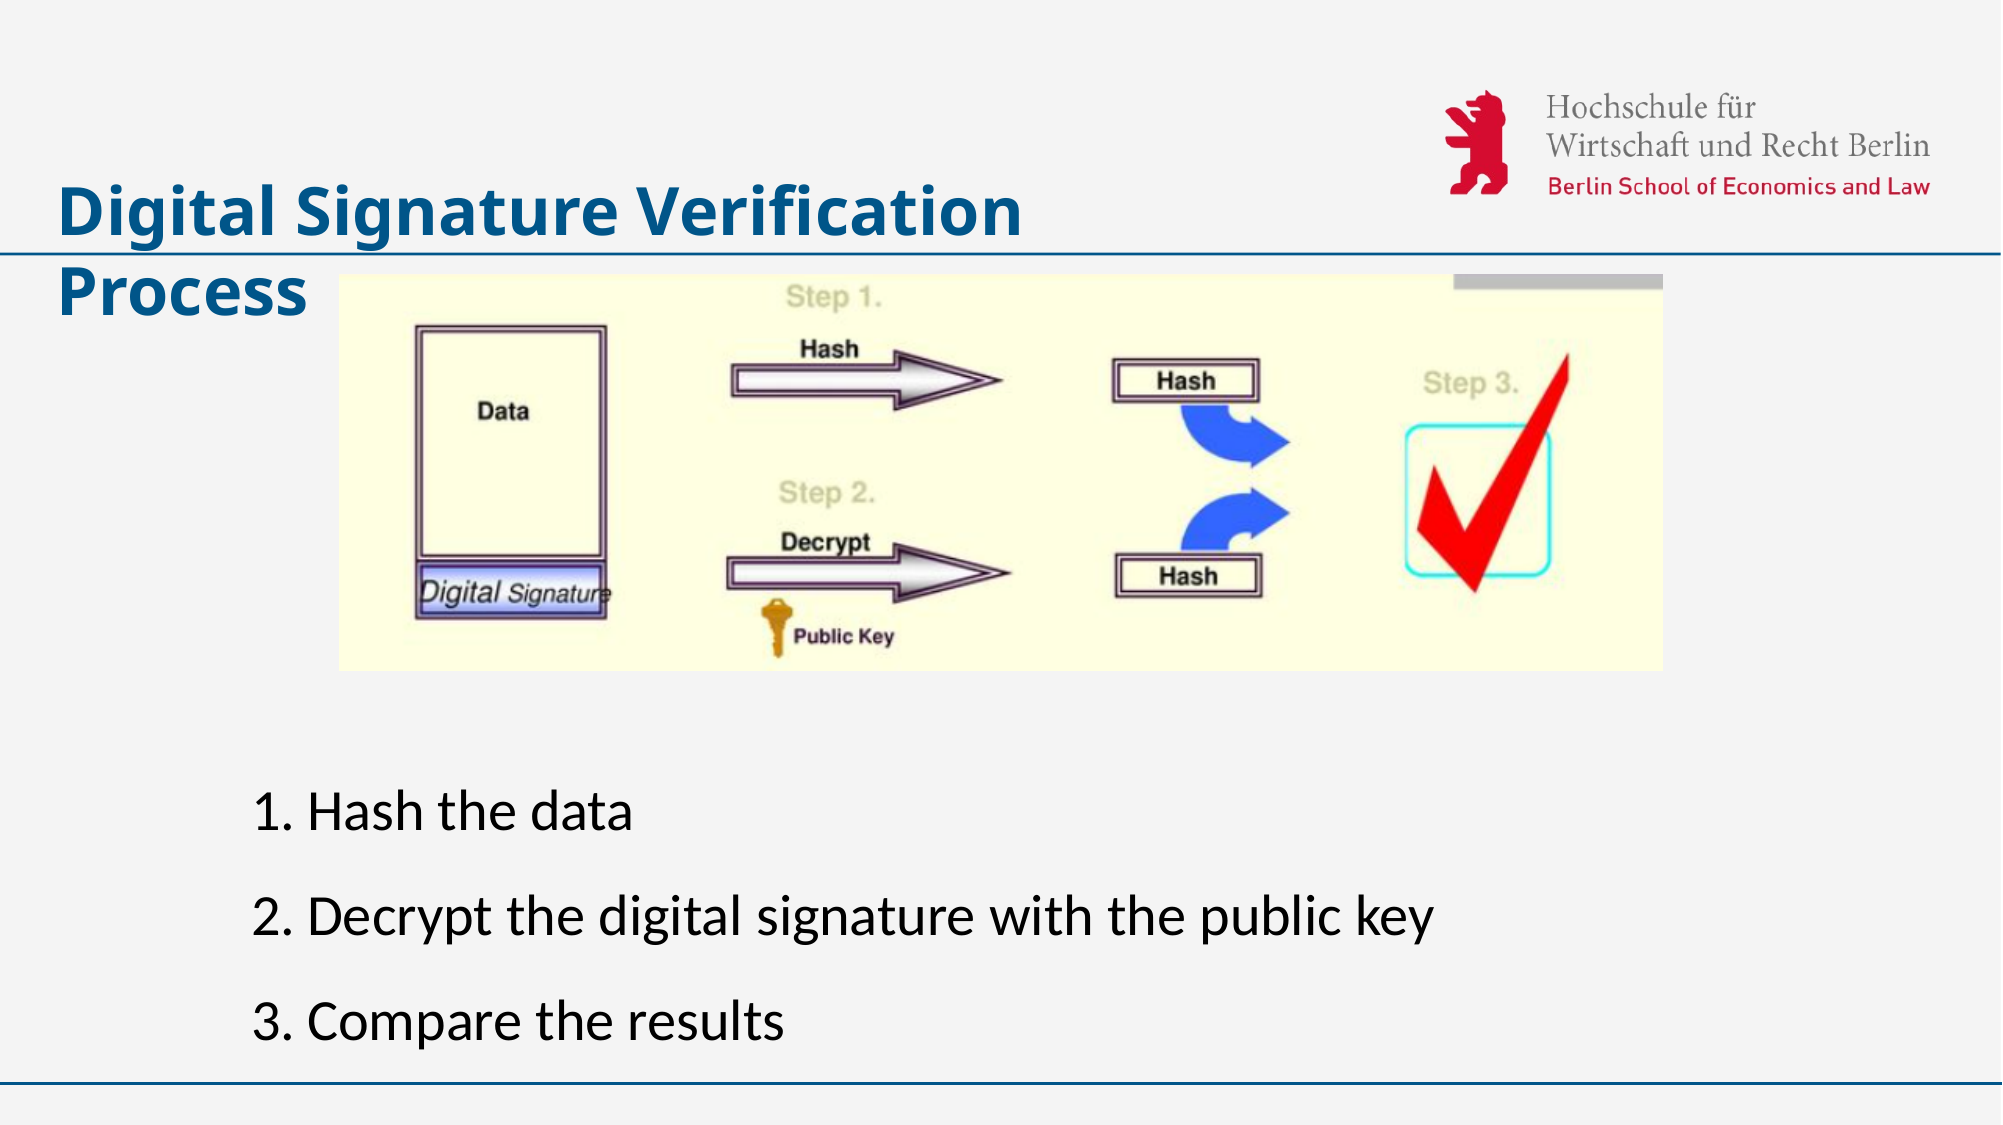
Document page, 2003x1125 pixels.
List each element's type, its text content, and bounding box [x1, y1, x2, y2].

title Digital Signature Verification Process [56, 169, 1289, 331]
list Hash the data Decrypt the digital signature with the public key Compare the results [251, 737, 1813, 1125]
picture [338, 274, 1664, 671]
picture [1434, 87, 1937, 203]
